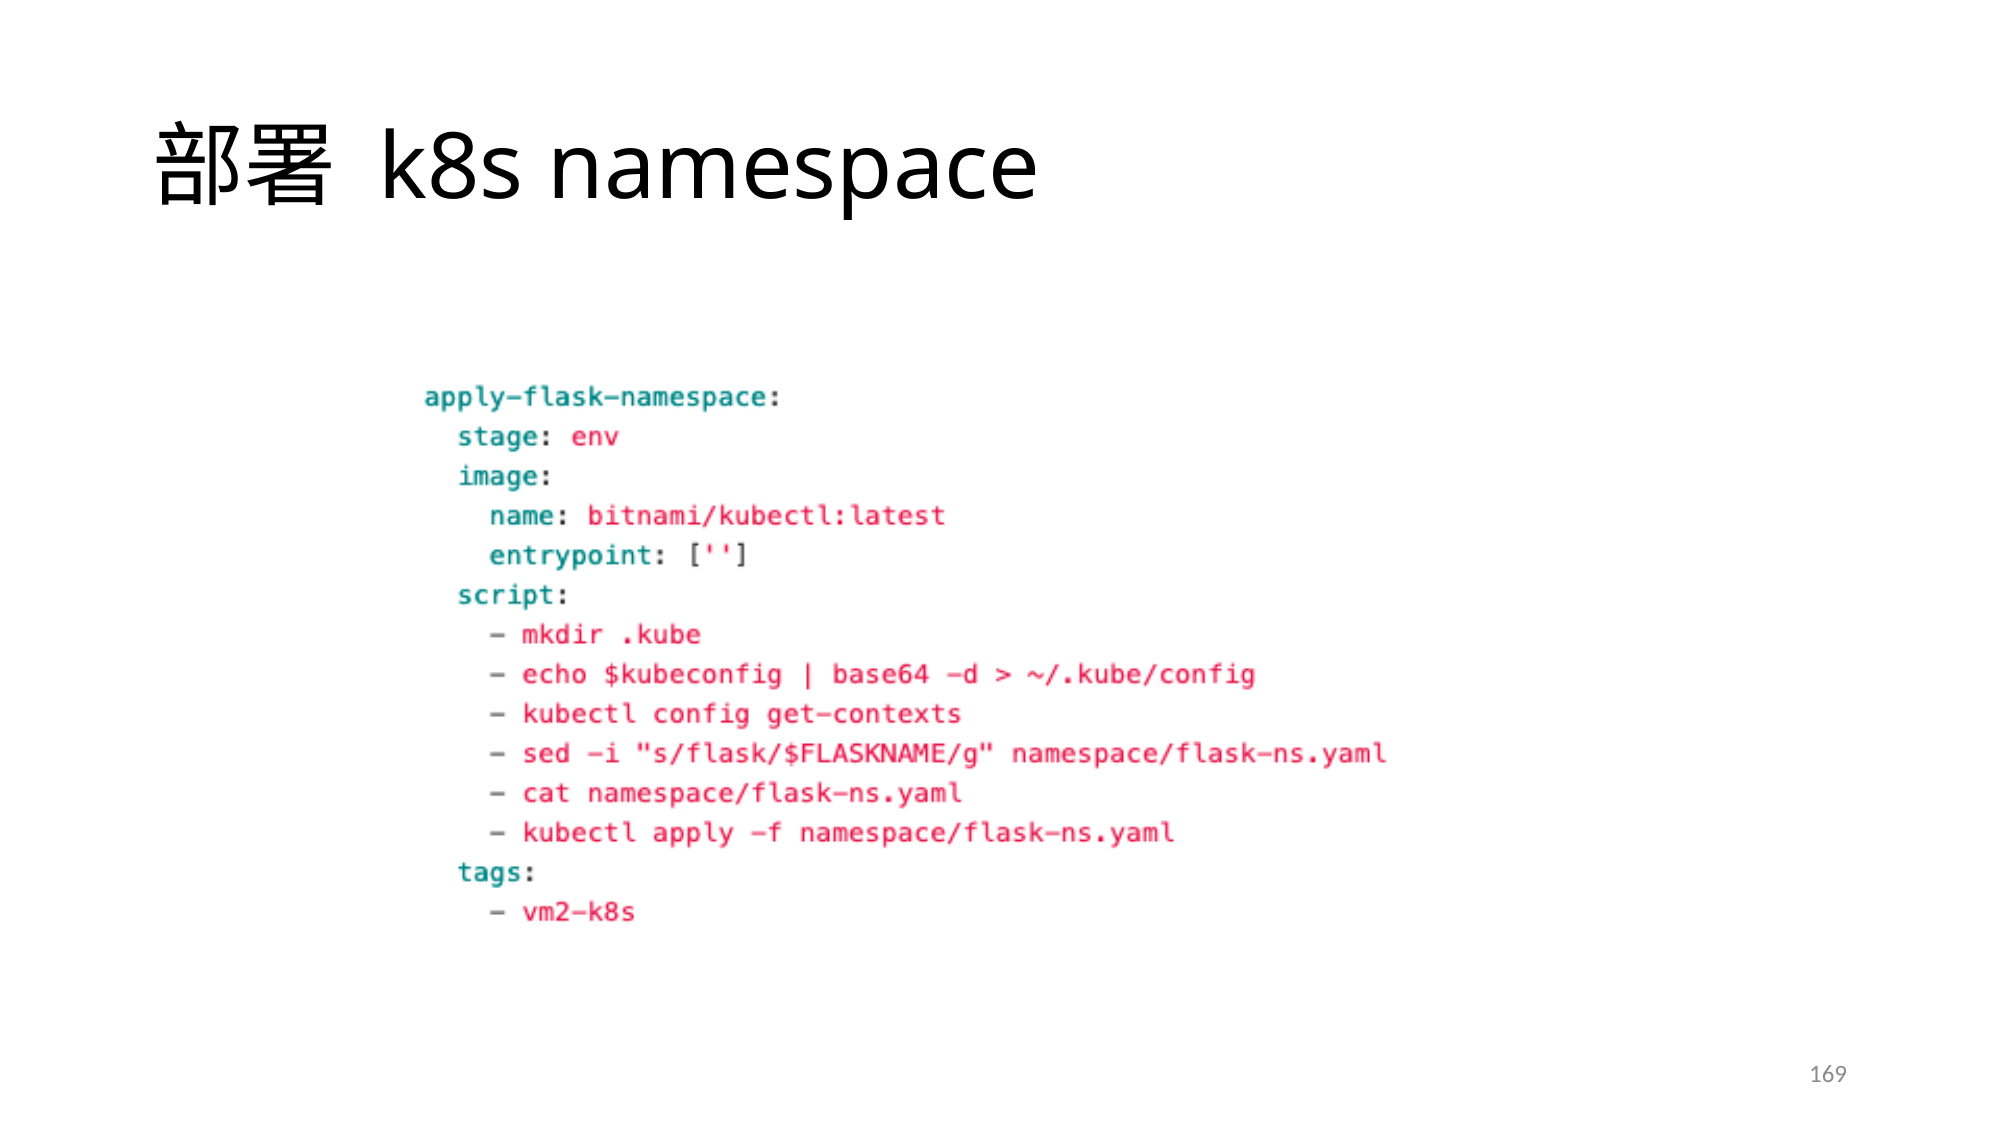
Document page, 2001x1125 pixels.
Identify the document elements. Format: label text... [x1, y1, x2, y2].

slide_number 169 [1412, 1042, 1863, 1103]
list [411, 375, 1589, 938]
title 部署 k8s namespace [137, 59, 1863, 278]
